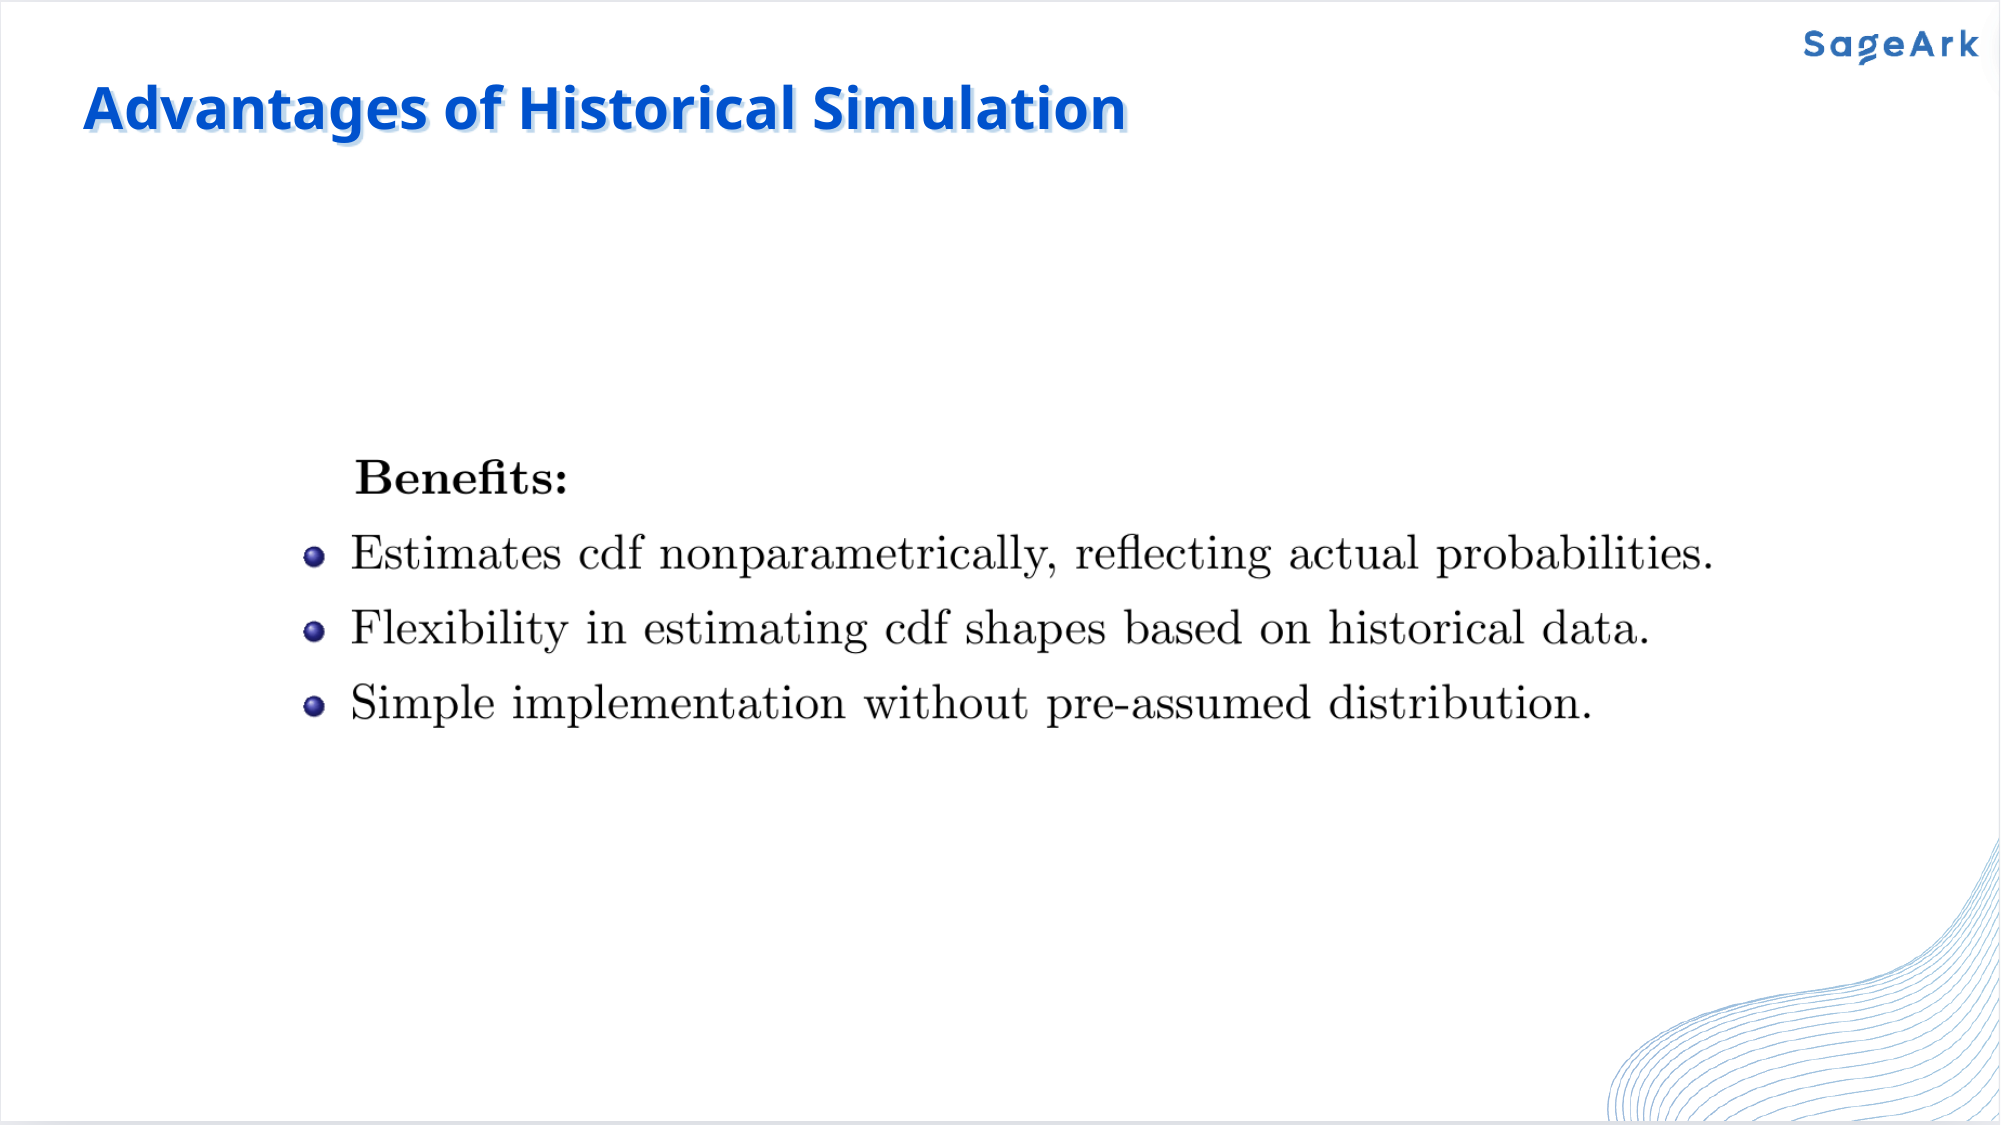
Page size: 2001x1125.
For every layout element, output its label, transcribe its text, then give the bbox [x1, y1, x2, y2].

title Advantages of Historical Simulation [68, 51, 1794, 170]
picture [0, 0, 2001, 1125]
